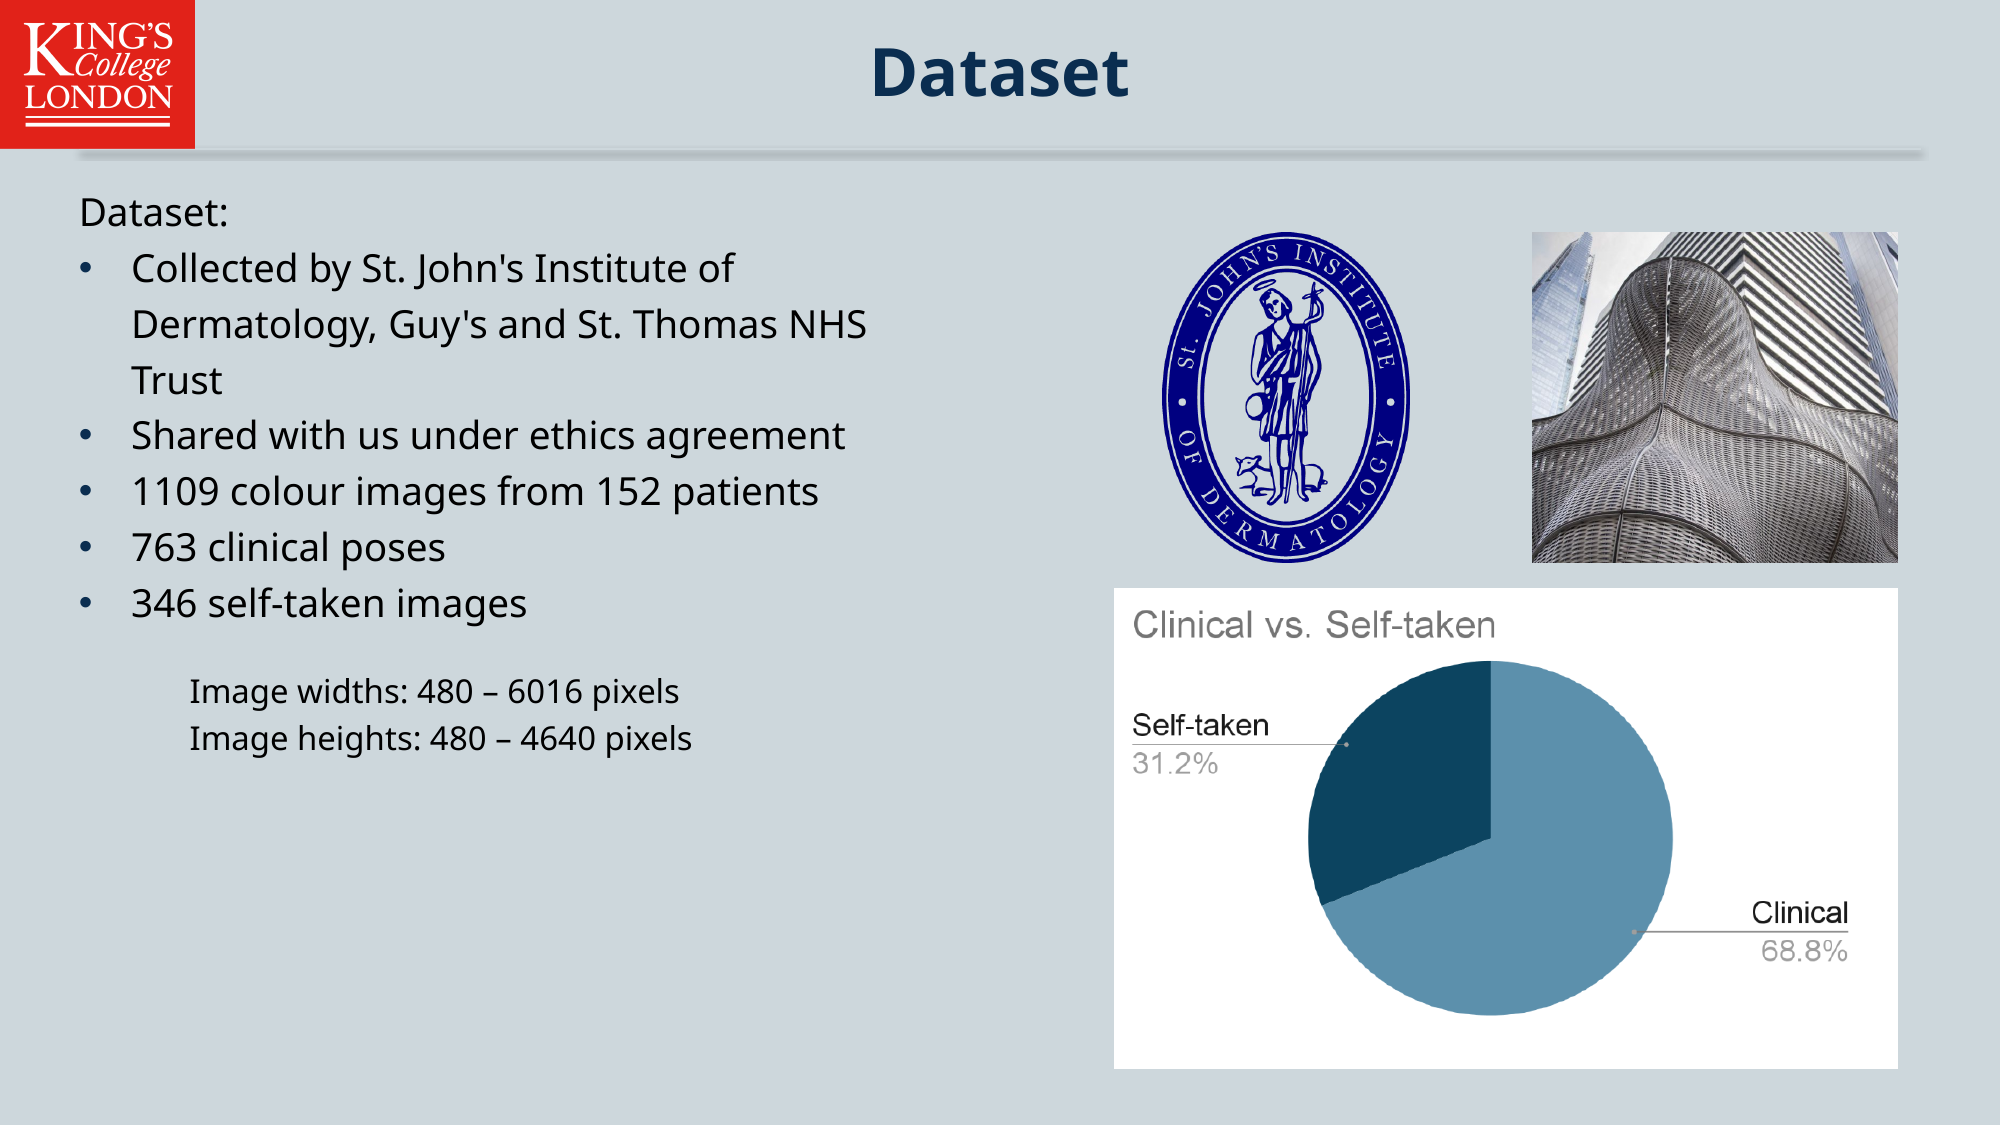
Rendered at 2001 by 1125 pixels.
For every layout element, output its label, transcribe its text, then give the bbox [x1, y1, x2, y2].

title Dataset [199, 29, 1922, 148]
text_box Image widths: 480 – 6016 pixels Image heights: 480 – 4640 pixels [189, 634, 778, 786]
picture [1532, 232, 1898, 563]
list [1114, 588, 1898, 1069]
picture [0, 0, 195, 150]
list Dataset: Collected by St. John's Institute of Dermatology, Guy's and St. Thomas NHS Trust Shared with us under ethics agreement 1109 colour images from 152 patients 763 clinical poses 346 self-taken images [78, 178, 961, 630]
picture [1162, 232, 1410, 563]
